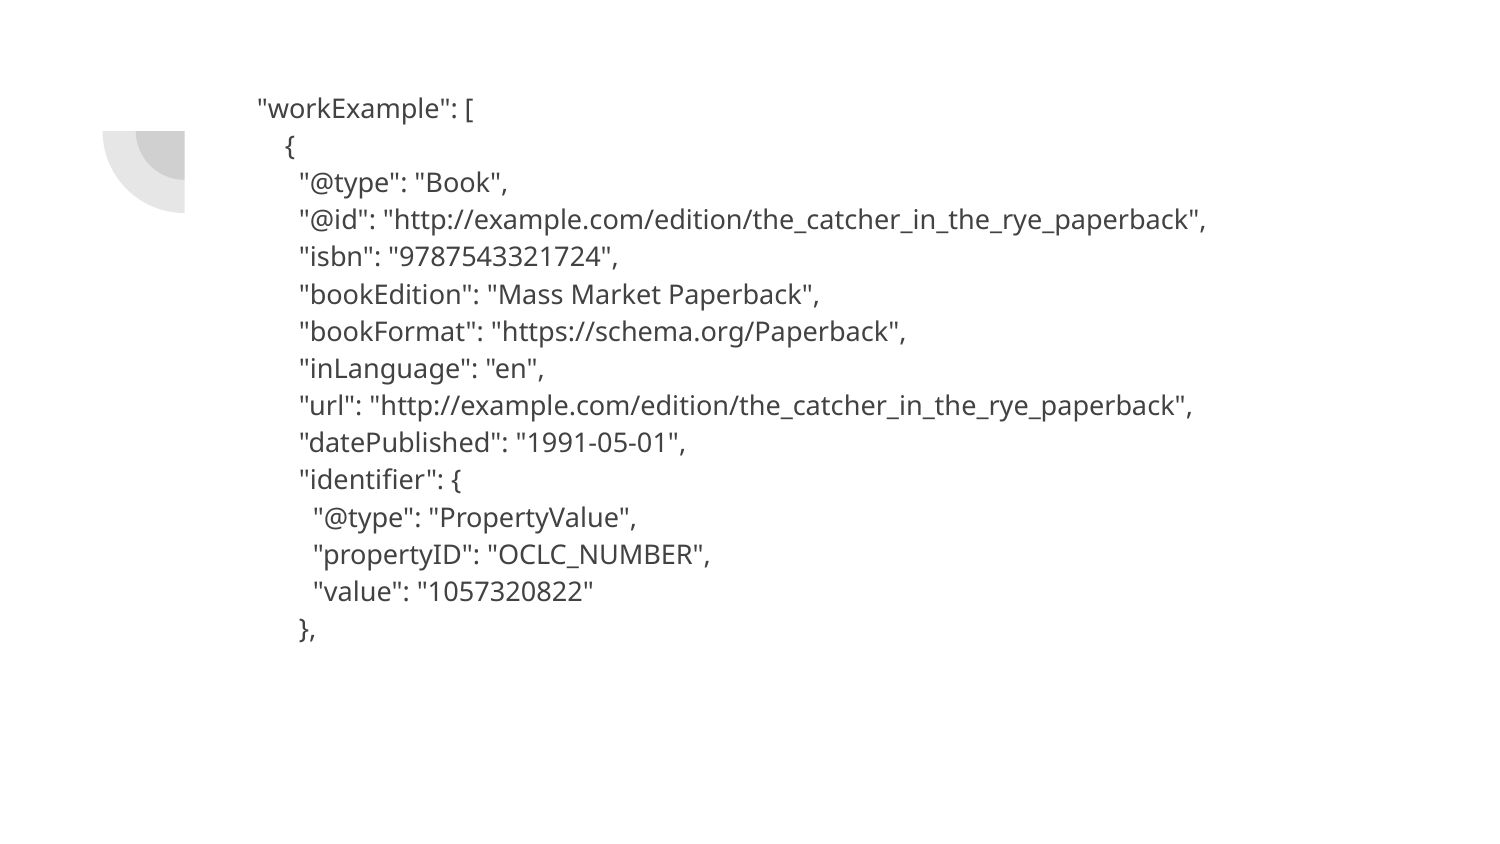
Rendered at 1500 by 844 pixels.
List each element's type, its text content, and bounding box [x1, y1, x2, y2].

list "workExample": [ { "@type": "Book", "@id": "http://example.com/edition/the_catcher_in_the_rye_paperback", "isbn": "9787543321724", "bookEdition": "Mass Market Paperback", "bookFormat": "https://schema.org/Paperback", "inLanguage": "en", "url": "http://example.com/edition/the_catcher_in_the_rye_paperback", "datePublished": "1991-05-01", "identifier": { "@type": "PropertyValue", "propertyID": "OCLC_NUMBER", "value": "1057320822" }, [213, 71, 1368, 744]
